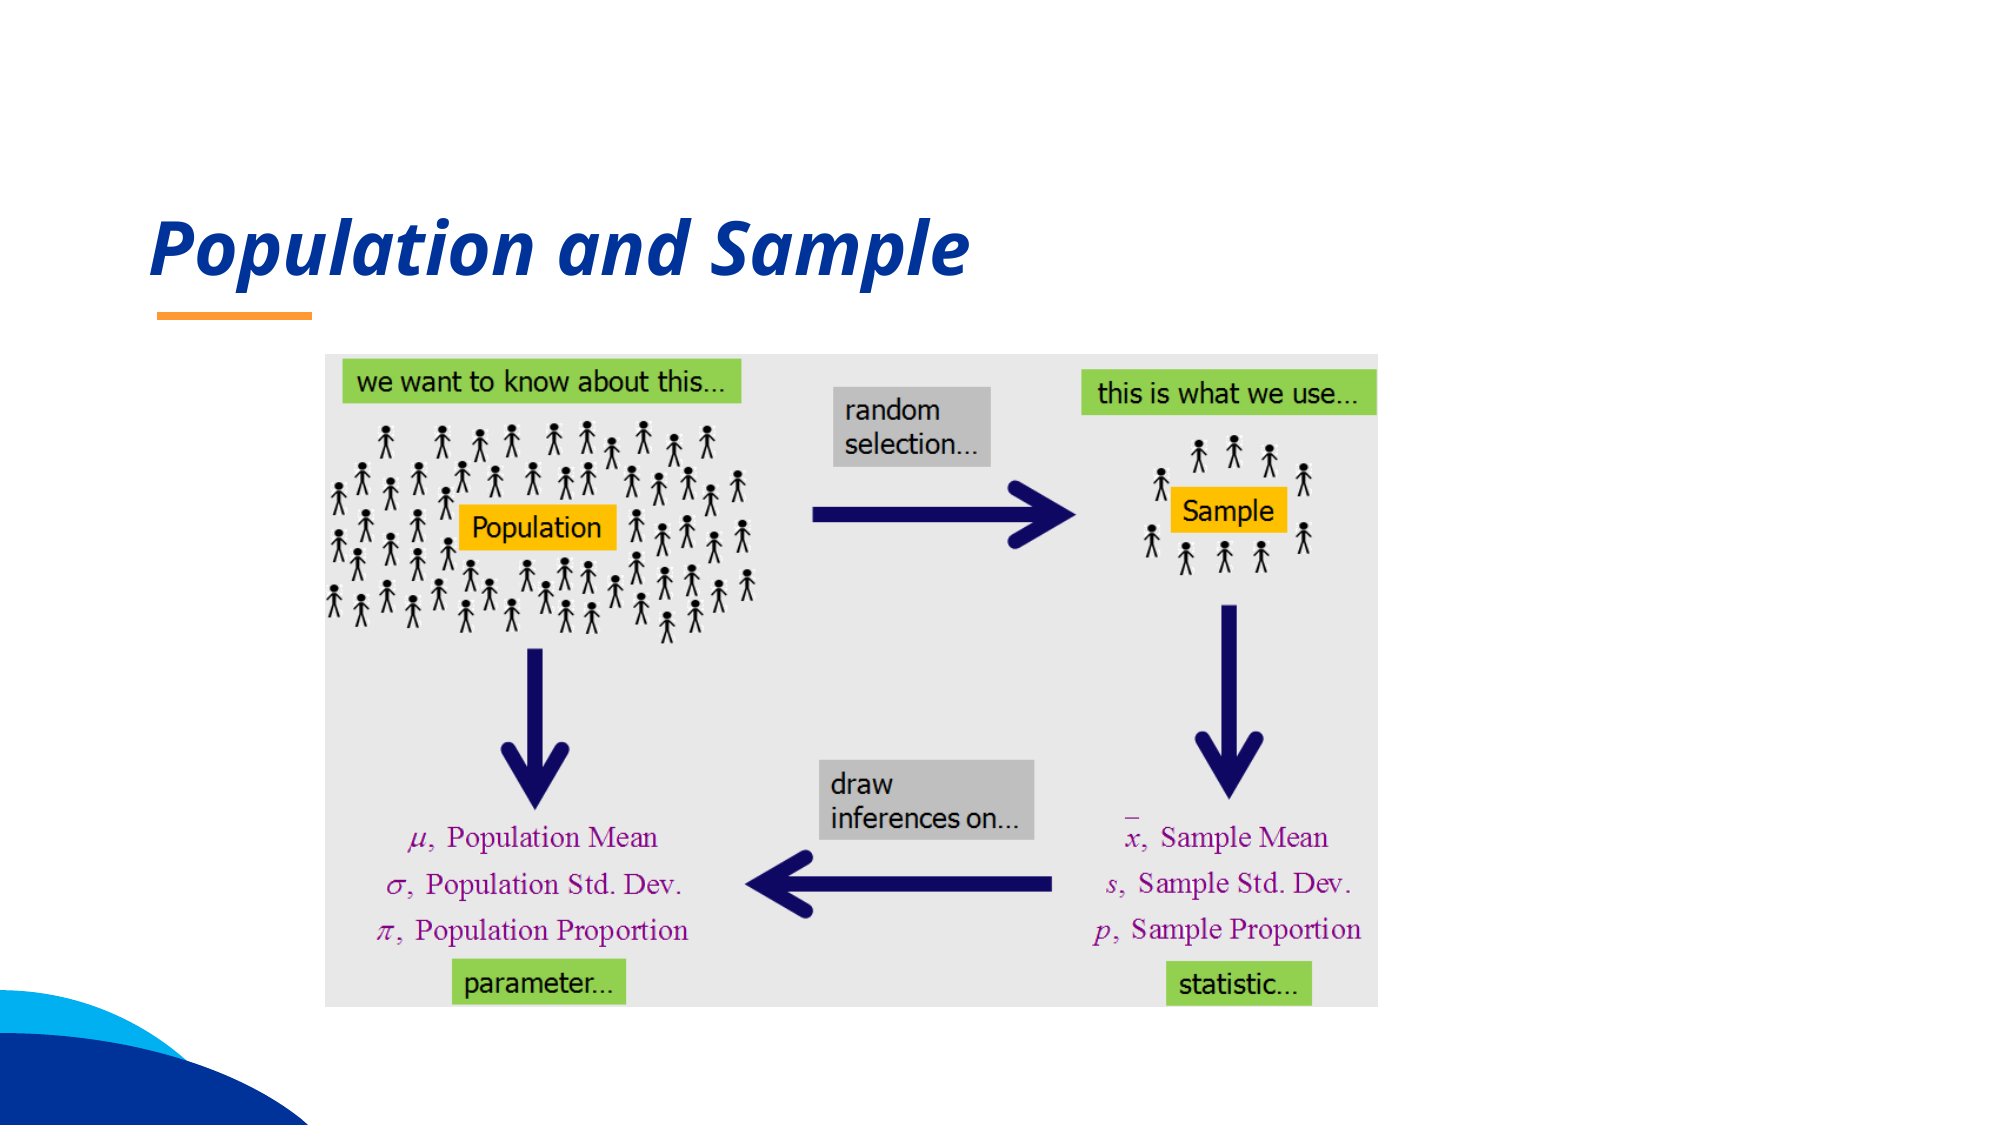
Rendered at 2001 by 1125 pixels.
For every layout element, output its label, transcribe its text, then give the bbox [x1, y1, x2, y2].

text_box Population and Sample [133, 193, 1406, 298]
picture [325, 354, 1378, 1007]
